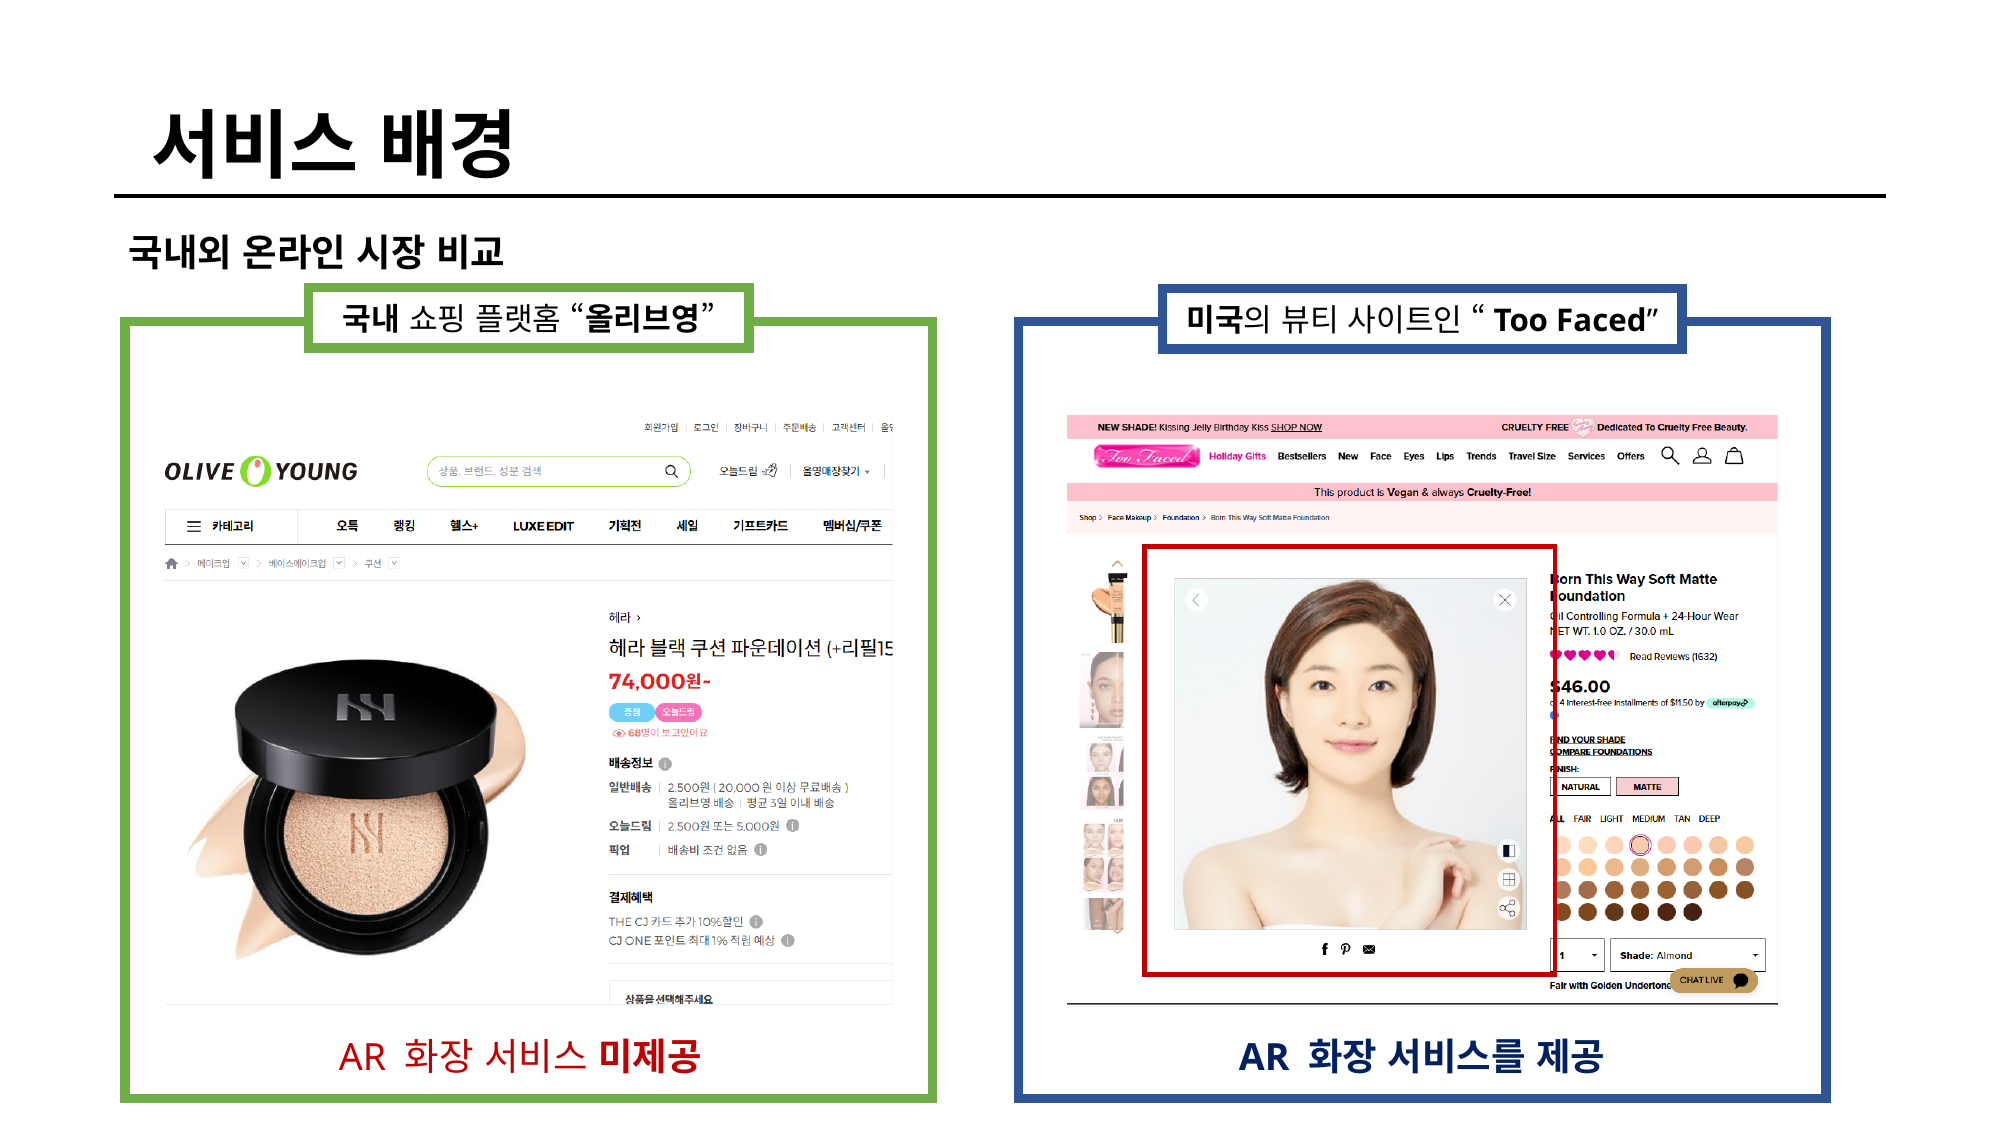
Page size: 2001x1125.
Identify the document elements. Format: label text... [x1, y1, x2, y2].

text_box 미국의 뷰티 사이트인 “Too Faced” [1161, 288, 1683, 350]
picture [165, 415, 893, 1005]
text_box [1017, 321, 1827, 1099]
picture [1067, 415, 1778, 1005]
text_box AR 화장 서비스 미제공 [165, 1025, 876, 1085]
text_box 서비스 배경 [136, 90, 554, 194]
text_box 국내 쇼핑 플랫홈 “올리브영” [308, 287, 750, 349]
text_box [124, 321, 934, 1099]
text_box 국내외 온라인 시장 비교 [113, 221, 576, 282]
text_box AR 화장 서비스를 제공 [1067, 1025, 1778, 1085]
